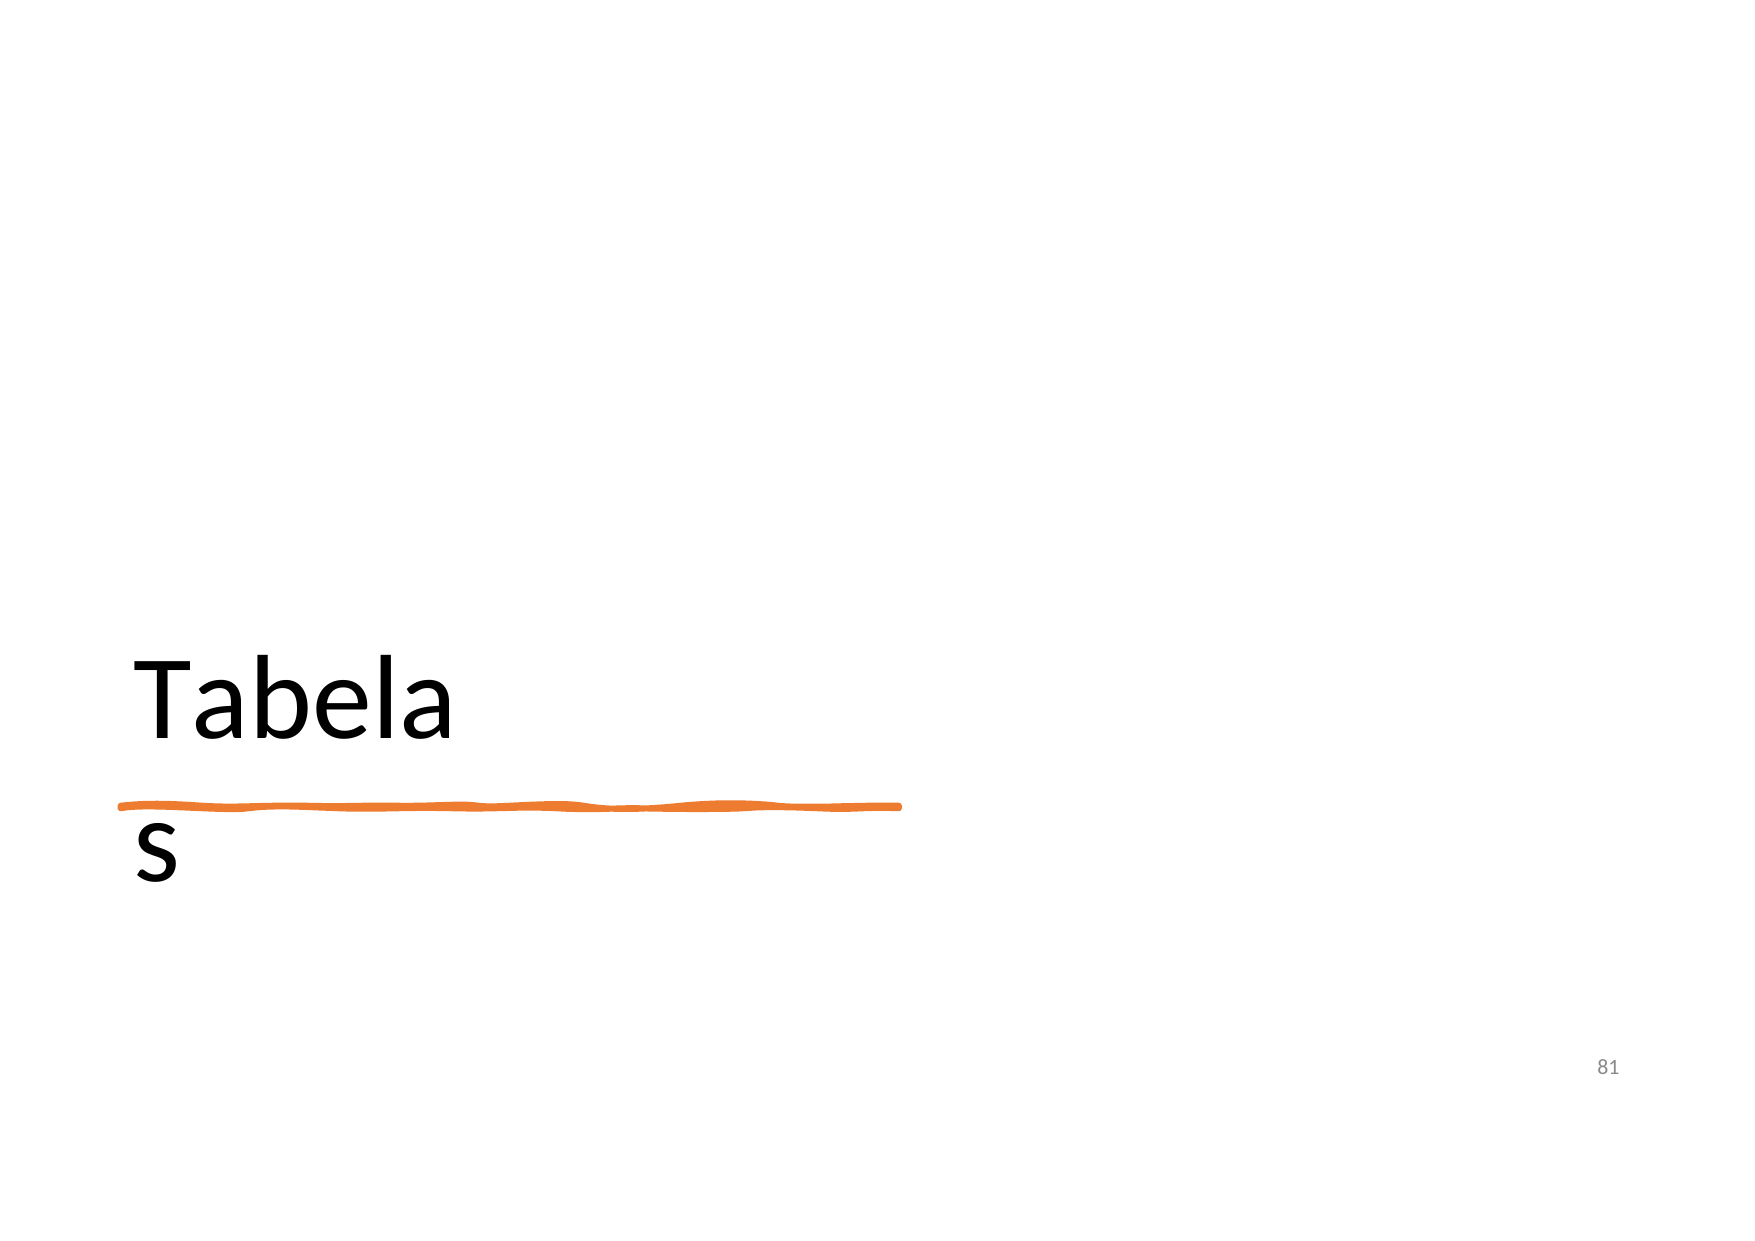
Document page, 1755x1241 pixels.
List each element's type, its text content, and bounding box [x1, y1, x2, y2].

text_box 81 [1595, 1056, 1626, 1080]
title Tabelas [131, 821, 494, 906]
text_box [117, 800, 903, 813]
title Tabelas [131, 615, 494, 798]
